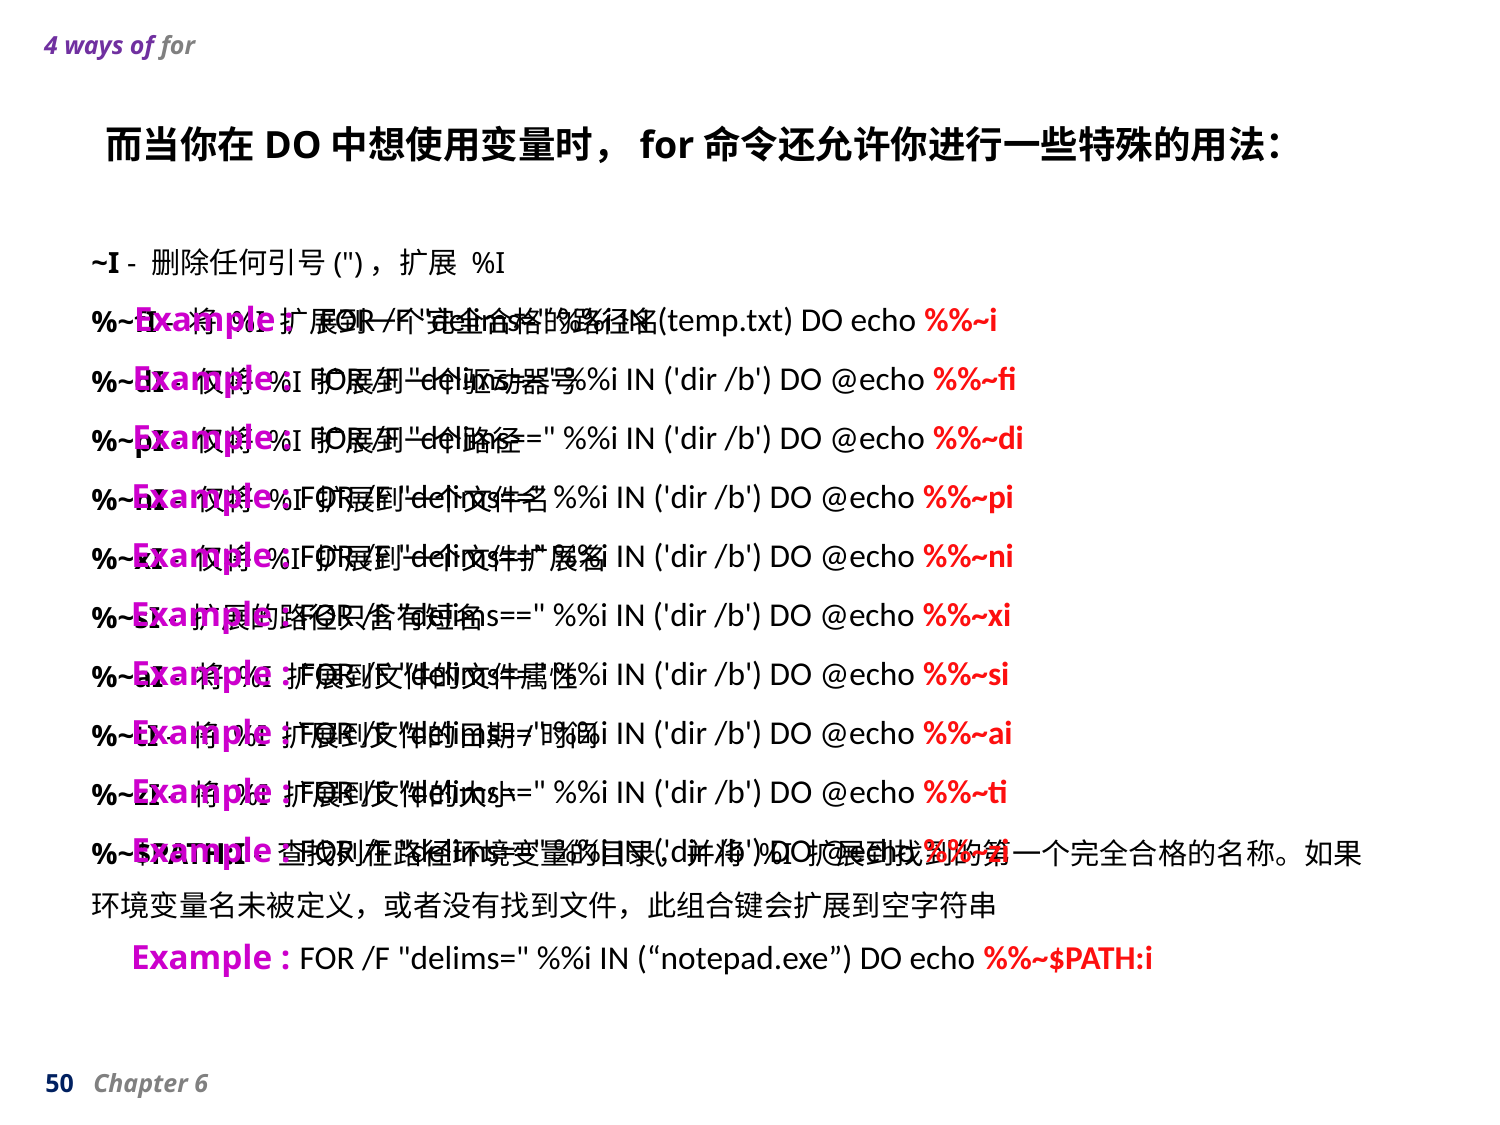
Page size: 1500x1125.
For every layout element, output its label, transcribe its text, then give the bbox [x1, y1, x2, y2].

text_box 而当你在DO中想使用变量时，for命令还允许你进行一些特殊的用法： [90, 113, 1319, 174]
text_box Example : FOR /F "delims=" %%i IN (“notepad.exe”) DO echo %%~$PATH:i [116, 928, 1169, 984]
text_box Example : FOR /F "delims==" %%i IN ('dir /b') DO @echo %%~ti [116, 763, 1023, 818]
text_box Example : FOR /F "delims==" %%i IN ('dir /b') DO @echo %%~pi [116, 467, 1030, 523]
text_box 50 Chapter 6 [30, 1060, 326, 1106]
text_box Example : FOR /F "delims==" %%i IN ('dir /b') DO @echo %%~fi [117, 349, 1032, 405]
text_box Example : FOR /F "delims=" %%i IN (temp.txt) DO echo %%~i [119, 290, 1013, 346]
text_box ~I - 删除任何引号(")，扩展 %I [76, 219, 1388, 288]
text_box Example : FOR /F "delims==" %%i IN ('dir /b') DO @echo %%~si [116, 645, 1025, 700]
text_box %~dI - 仅将 %I 扩展到一个驱动器号 [76, 338, 1388, 397]
text_box Example : FOR /F "delims==" %%i IN ('dir /b') DO @echo %%~ai [116, 704, 1028, 759]
text_box %~aI - 将 %I 扩展到文件的文件属性 [76, 642, 1388, 692]
text_box %~xI - 仅将 %I 扩展到一个文件扩展名 [76, 515, 1388, 574]
text_box %~fI - 将 %I 扩展到一个完全合格的路径名 [76, 288, 1388, 338]
text_box Example : FOR /F "delims==" %%i IN ('dir /b') DO @echo %%~zi [116, 822, 1025, 877]
text_box Example : FOR /F "delims==" %%i IN ('dir /b') DO @echo %%~ni [116, 527, 1030, 582]
text_box Example : FOR /F "delims==" %%i IN ('dir /b') DO @echo %%~xi [116, 586, 1027, 641]
text_box %~pI - 仅将 %I 扩展到一个路径 [76, 397, 1388, 465]
text_box %~nI - 仅将 %I 扩展到一个文件名 [76, 465, 1388, 515]
text_box Example : FOR /F "delims==" %%i IN ('dir /b') DO @echo %%~di [117, 408, 1040, 464]
text_box %~zI - 将 %I 扩展到文件的大小 [76, 751, 1388, 810]
text_box %~$PATH:I - 查找列在路径环境变量的目录，并将 %I 扩展到找到的第一个完全合格的名称。如果环境变量名未被定义，或者没有找到文件，此组合键会扩展到空字符串 [76, 810, 1388, 931]
text_box 4 ways of for [29, 21, 384, 67]
text_box %~sI - 扩展的路径只含有短名 [76, 574, 1388, 642]
text_box %~tI - 将 %I 扩展到文件的日期/时间 [76, 692, 1388, 751]
